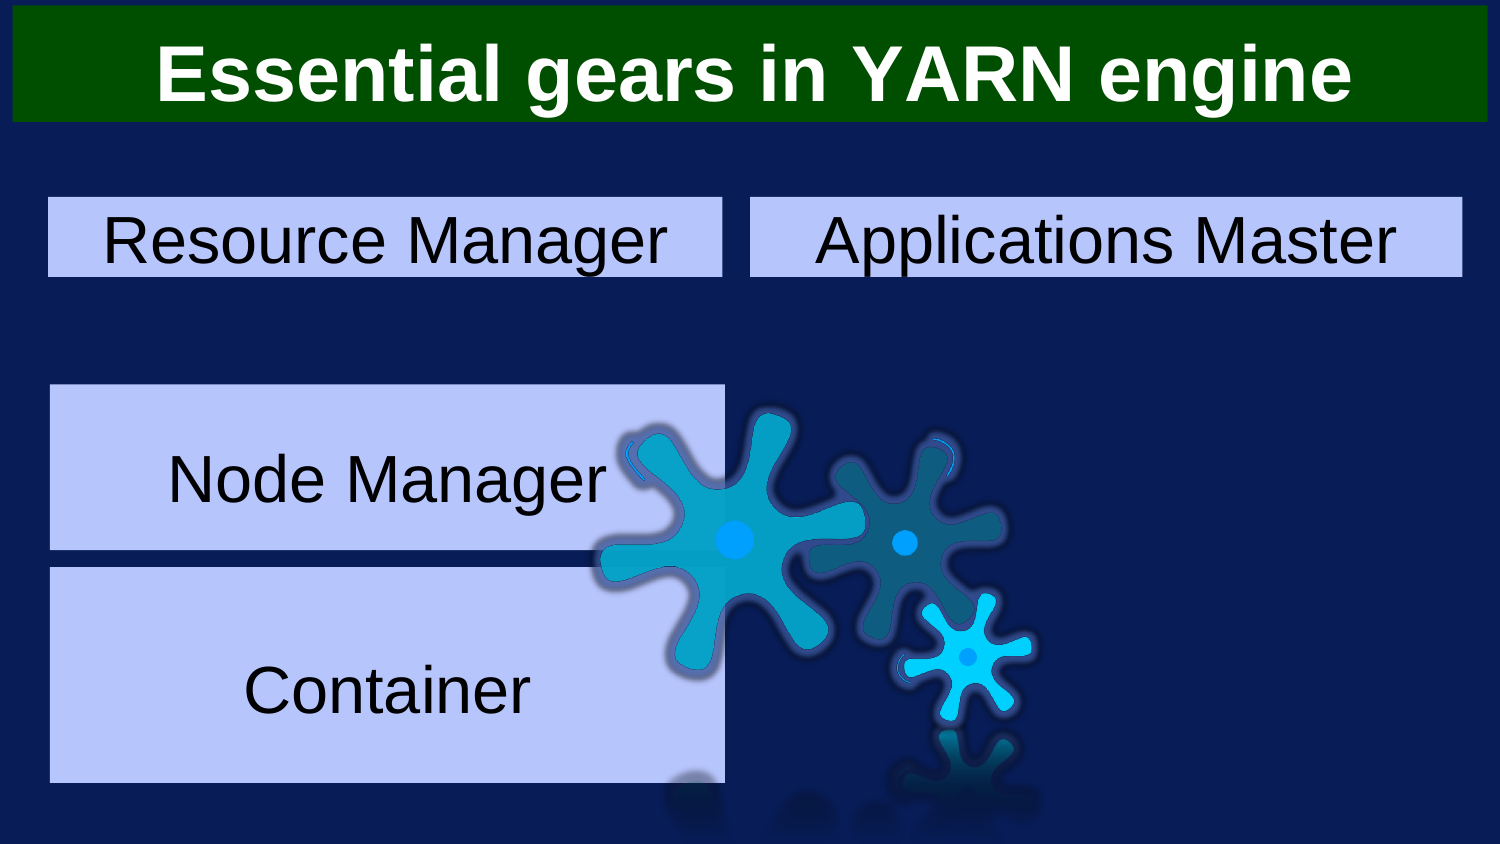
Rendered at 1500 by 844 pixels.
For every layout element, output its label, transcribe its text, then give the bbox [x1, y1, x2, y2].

text_box [580, 394, 1051, 741]
text_box [12, 5, 1488, 122]
text_box Node Manager Container [165, 435, 580, 727]
text_box [600, 413, 1032, 721]
text_box [49, 384, 725, 551]
text_box Applications Master [750, 196, 1463, 277]
title Essential gears in YARN engine [19, 21, 1481, 163]
text_box [580, 741, 1051, 844]
text_box Resource Manager [48, 196, 723, 277]
text_box [49, 567, 580, 783]
